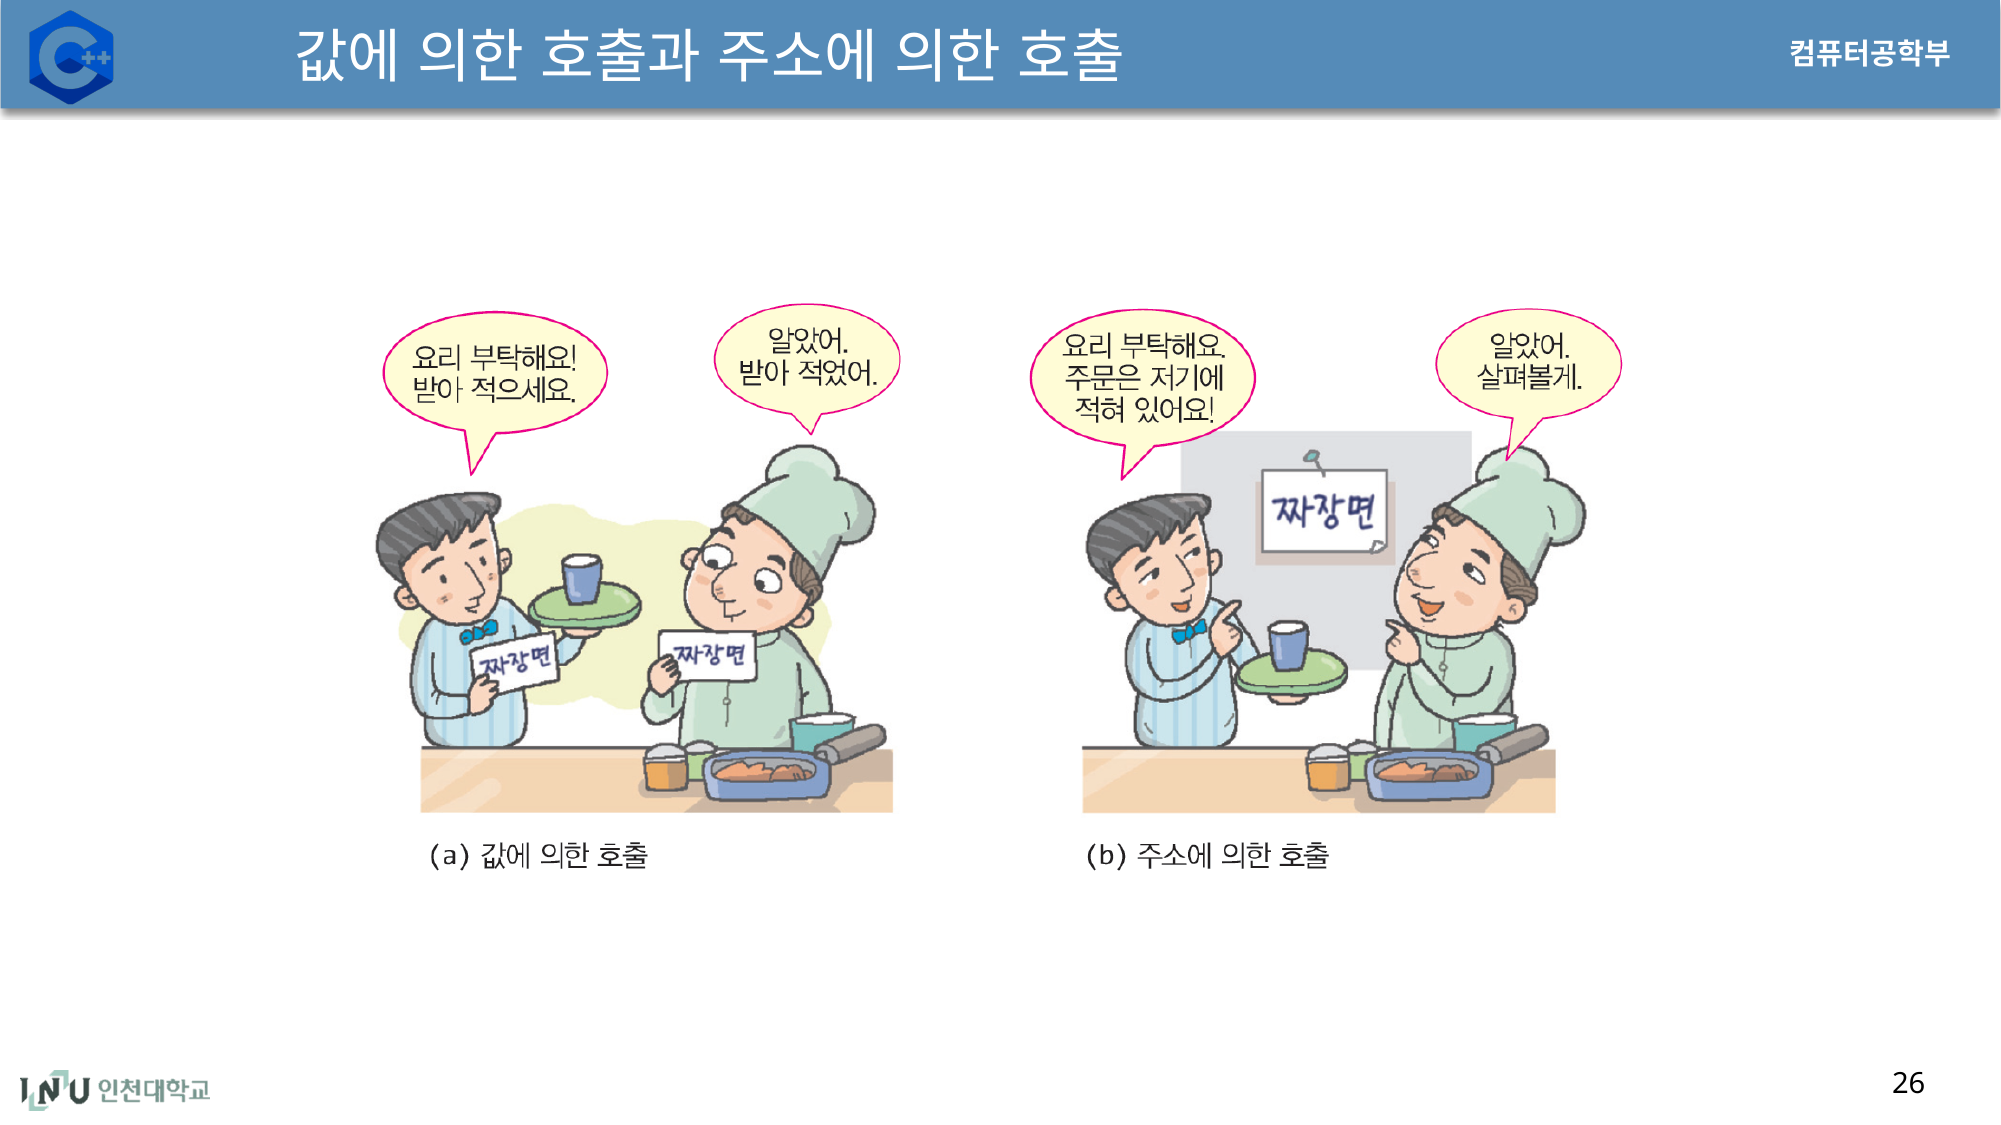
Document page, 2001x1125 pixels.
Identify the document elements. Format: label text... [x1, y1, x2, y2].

picture [373, 290, 1628, 877]
title 값에 의한 호출과 주소에 의한 호출 [279, 7, 1390, 102]
picture [19, 0, 125, 116]
